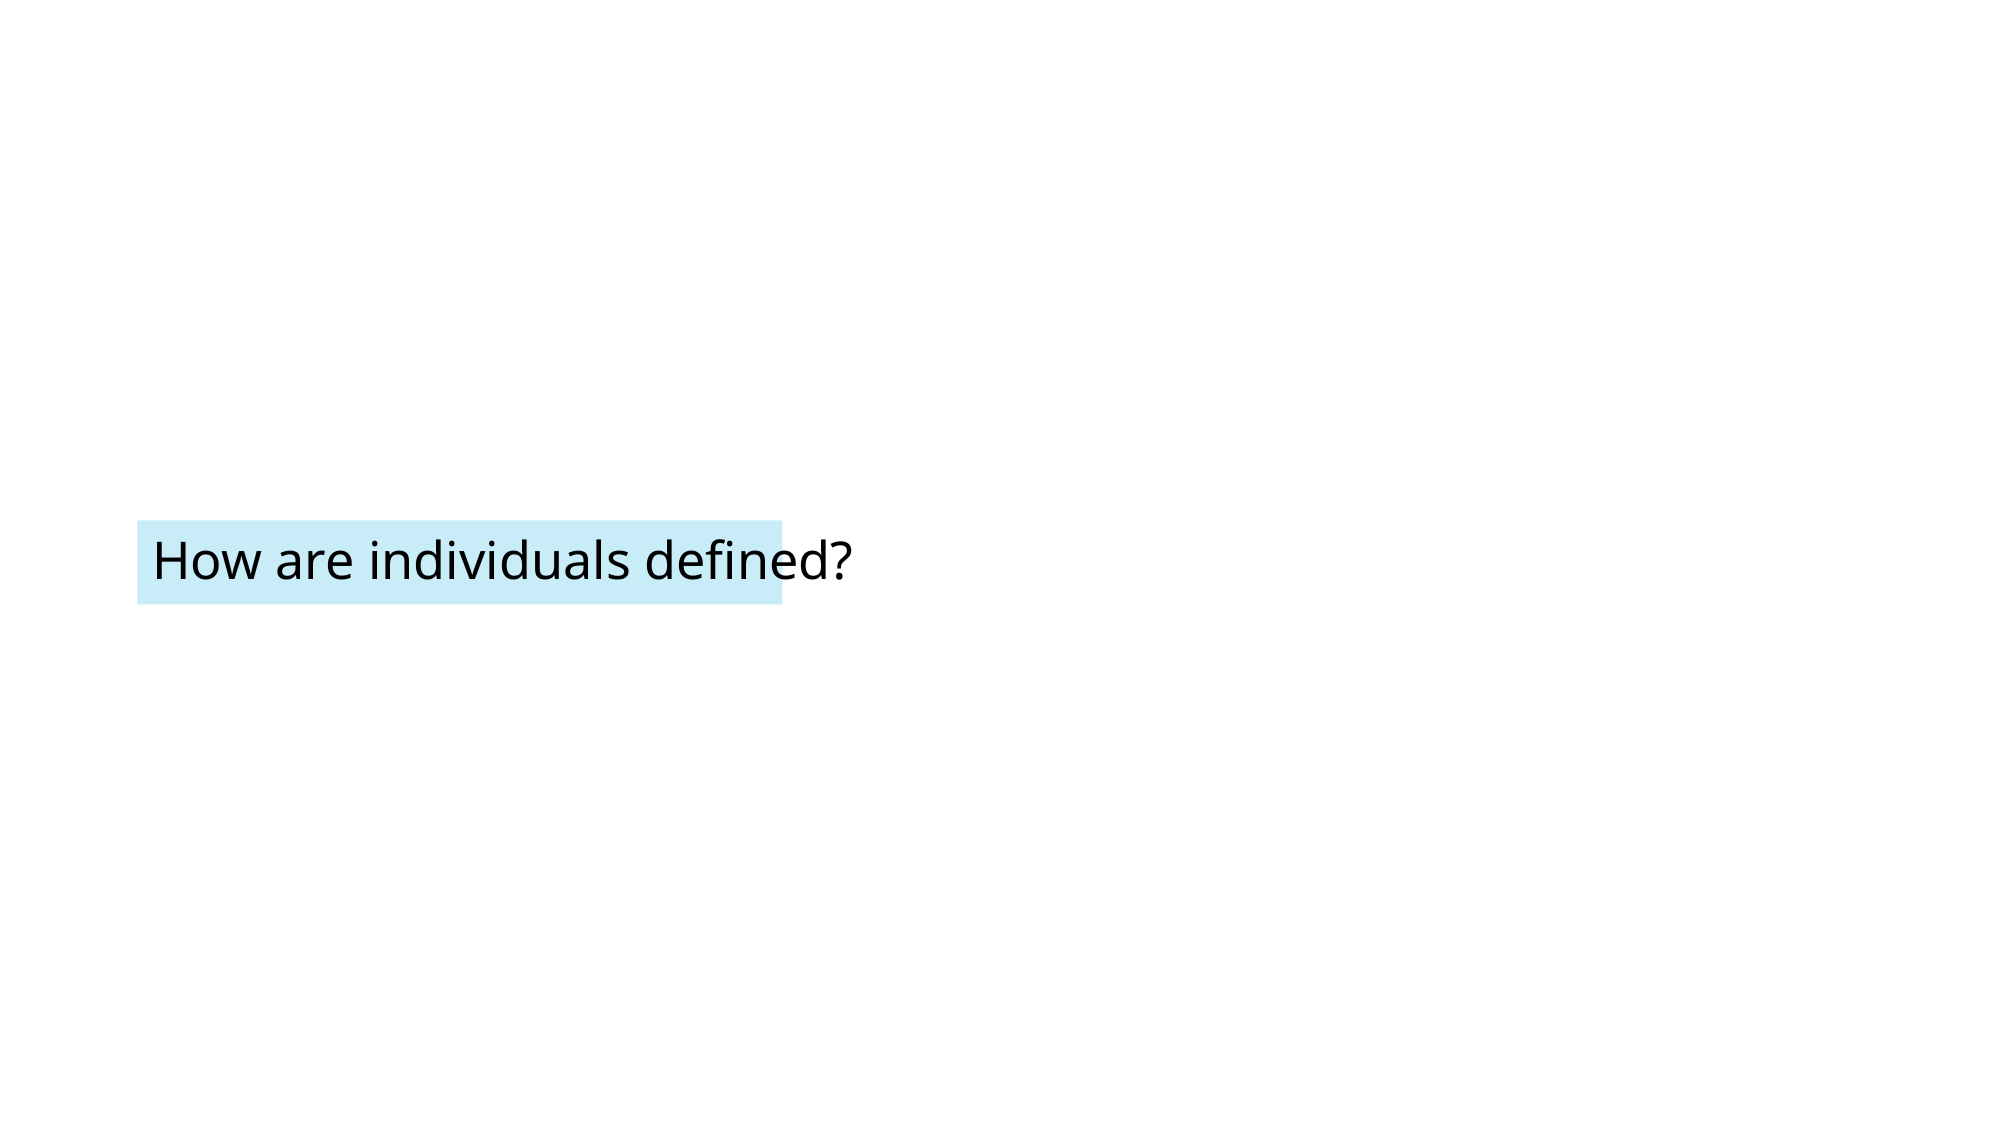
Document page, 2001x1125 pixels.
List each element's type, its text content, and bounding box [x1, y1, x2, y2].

title How are individuals defined? [137, 453, 1863, 672]
